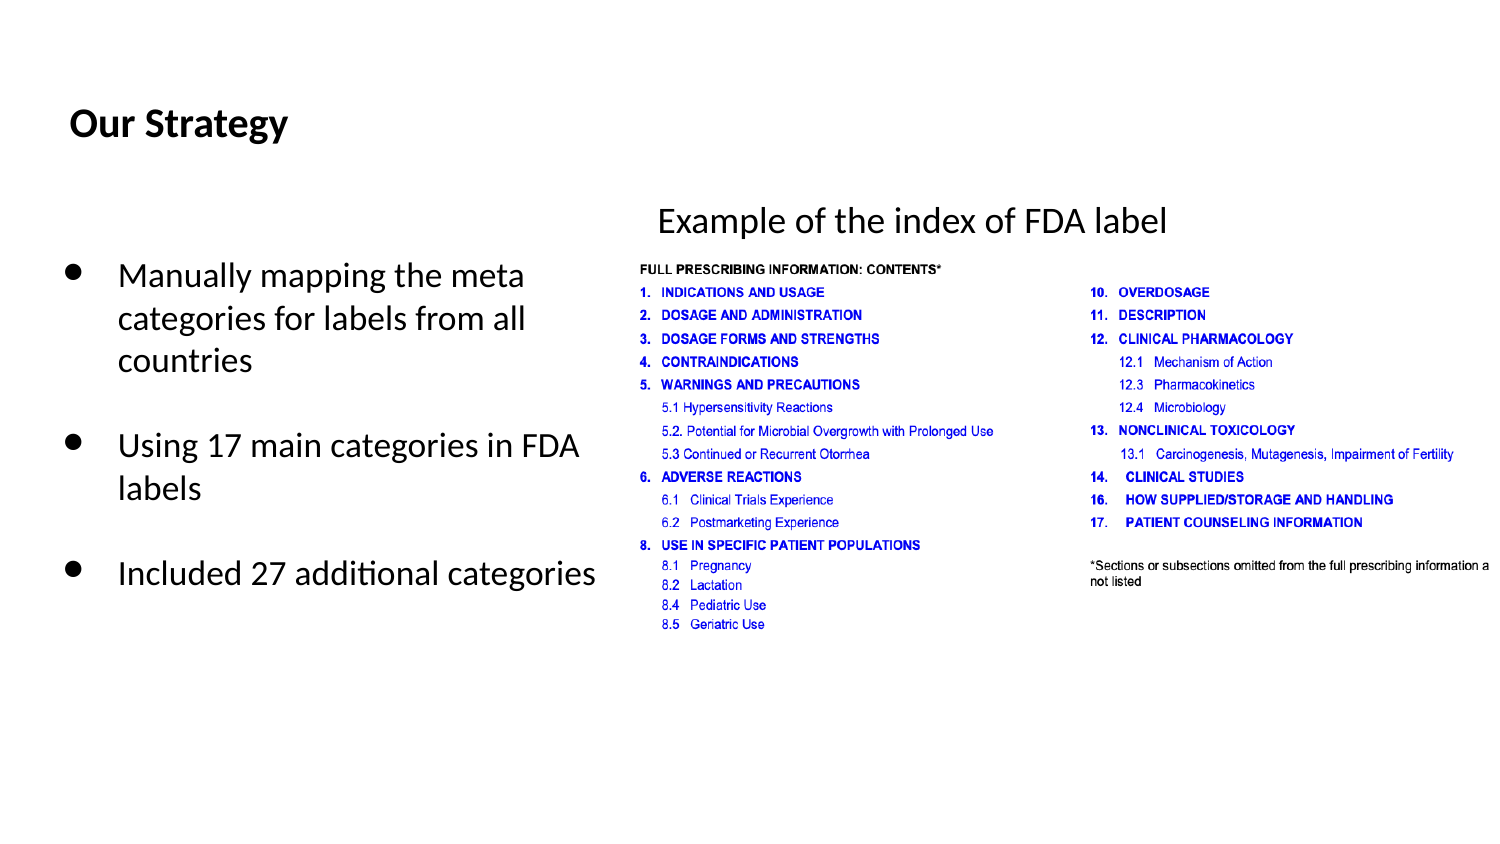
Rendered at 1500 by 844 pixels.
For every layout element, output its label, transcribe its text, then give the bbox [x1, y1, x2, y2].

text_box Manually mapping the meta categories for labels from all countries Using 17 main categories in FDA labels Included 27 additional categories [27, 237, 619, 608]
title Our Strategy [54, 86, 573, 181]
picture [618, 245, 1489, 664]
text_box Example of the index of FDA label [642, 180, 1313, 244]
